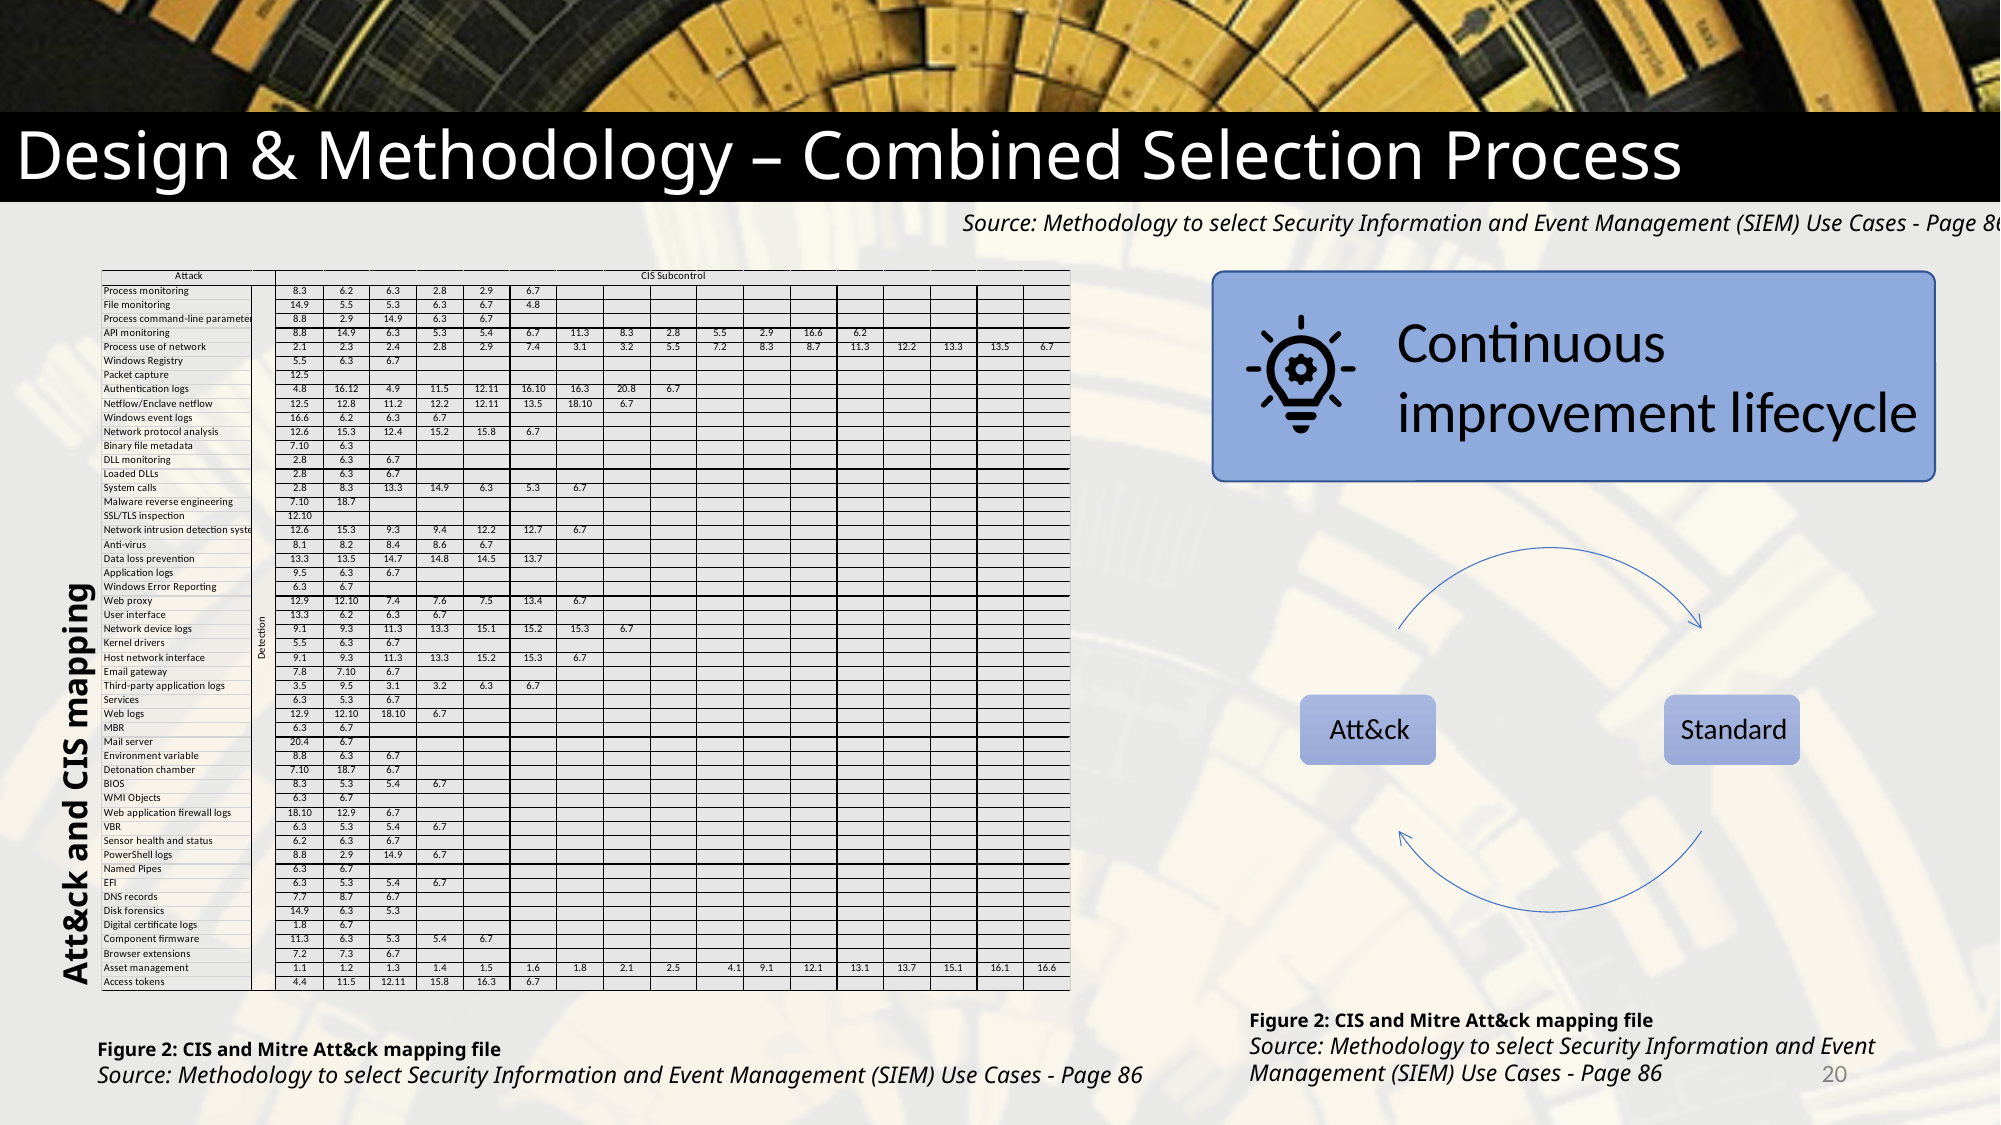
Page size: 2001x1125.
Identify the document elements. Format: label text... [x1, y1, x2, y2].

picture [101, 270, 1071, 992]
text_box Figure 2: CIS and Mitre Att&ck mapping file Source: Methodology to select Security Information and Event Management (SIEM) Use Cases - Page 86 [1234, 1001, 1936, 1094]
text_box Continuous improvement lifecycle [1382, 296, 1936, 452]
text_box [101, 164, 2000, 240]
text_box Figure 2: CIS and Mitre Att&ck mapping file Source: Methodology to select Security Information and Event Management (SIEM) Use Cases - Page 86 [82, 1030, 1366, 1096]
picture [1236, 309, 1368, 441]
slide_number 20 [1412, 1042, 1863, 1103]
picture [0, 0, 2000, 112]
text_box Att&ck and CIS mapping [46, 459, 102, 1001]
text_box [1211, 270, 1937, 483]
title Design & Methodology – Combined Selection Process [0, 112, 2000, 202]
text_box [1165, 508, 1936, 952]
text_box Source: Methodology to select Security Information and Event Management (SIEM) Use Cases - Page 86 [947, 201, 2000, 244]
